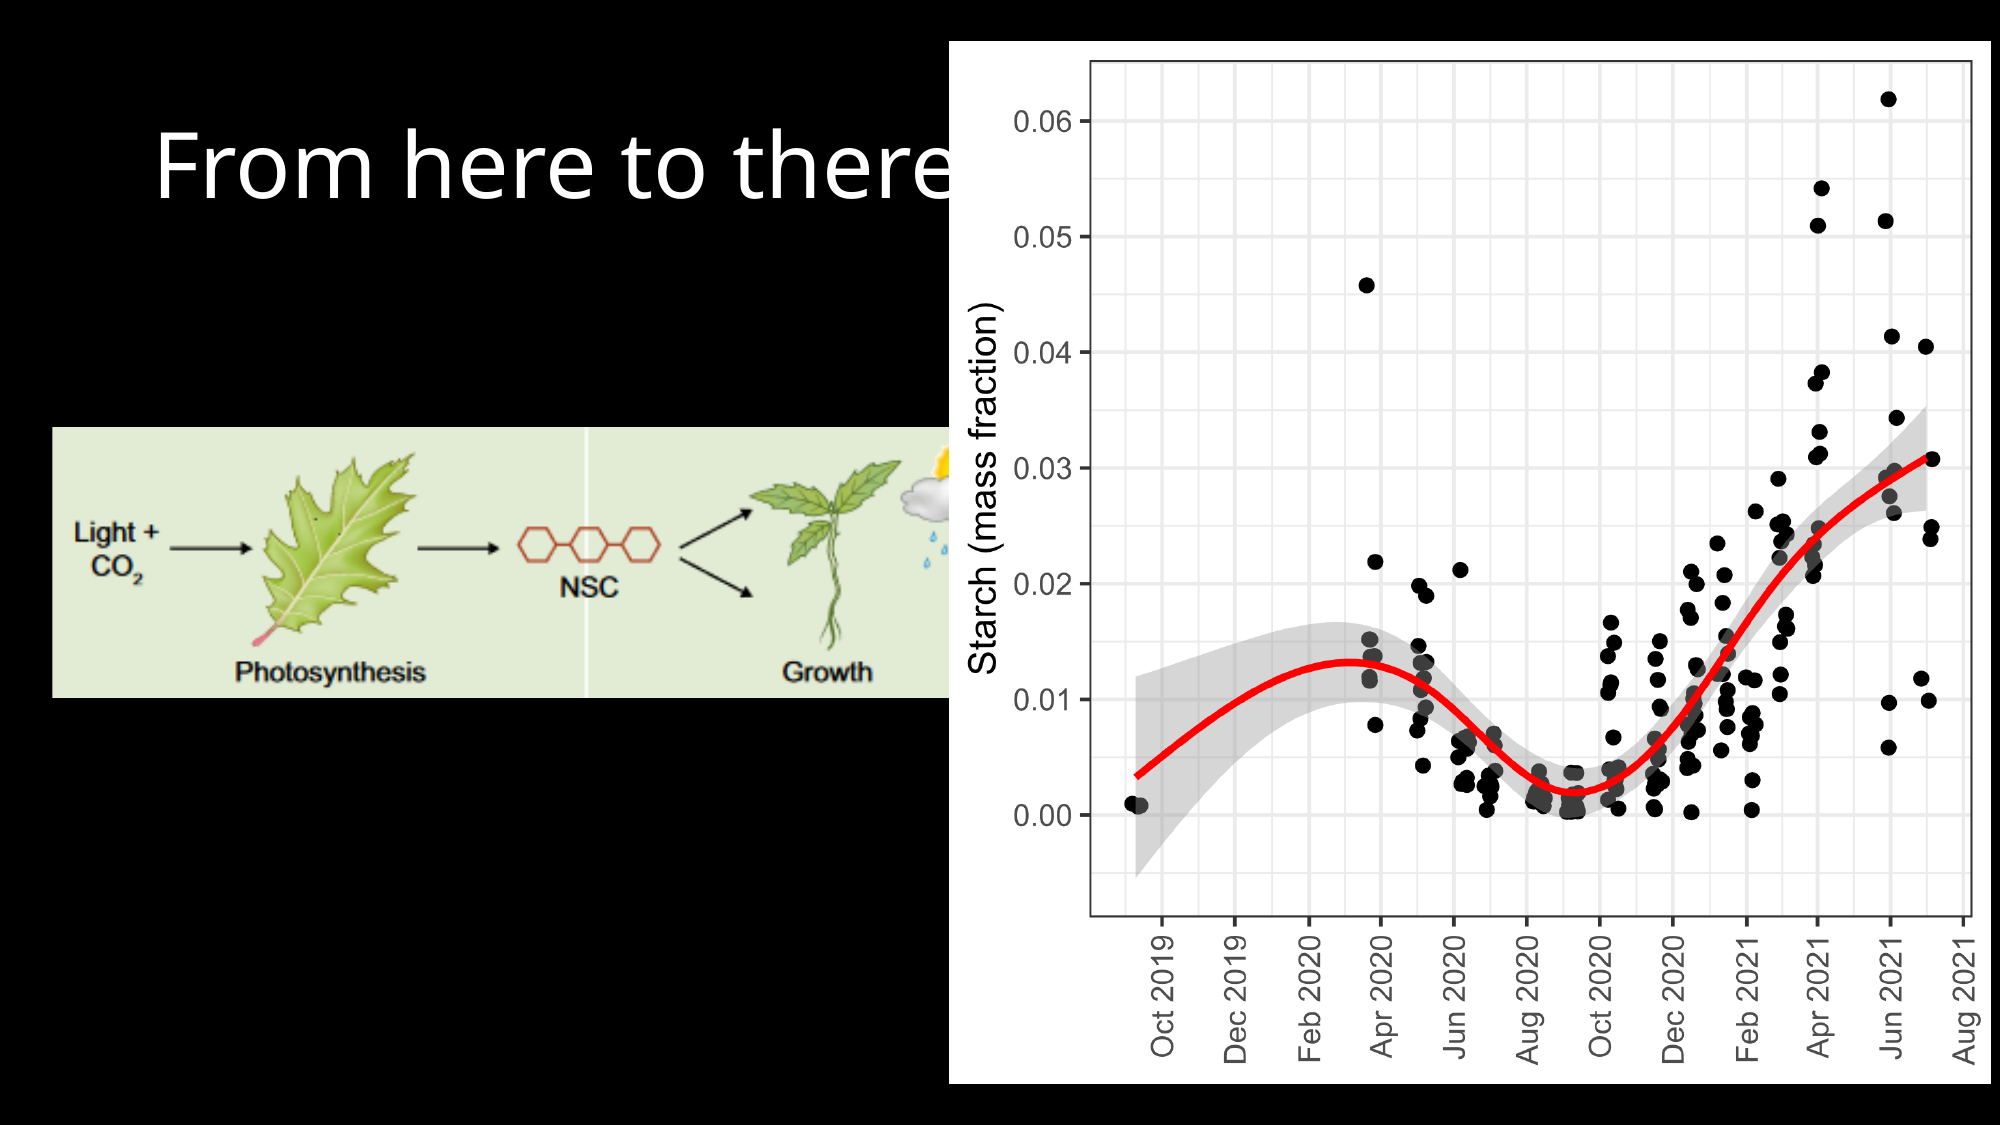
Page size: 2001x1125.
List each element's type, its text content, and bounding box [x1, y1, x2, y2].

title From here to there… [137, 59, 949, 278]
picture [52, 41, 1991, 1084]
